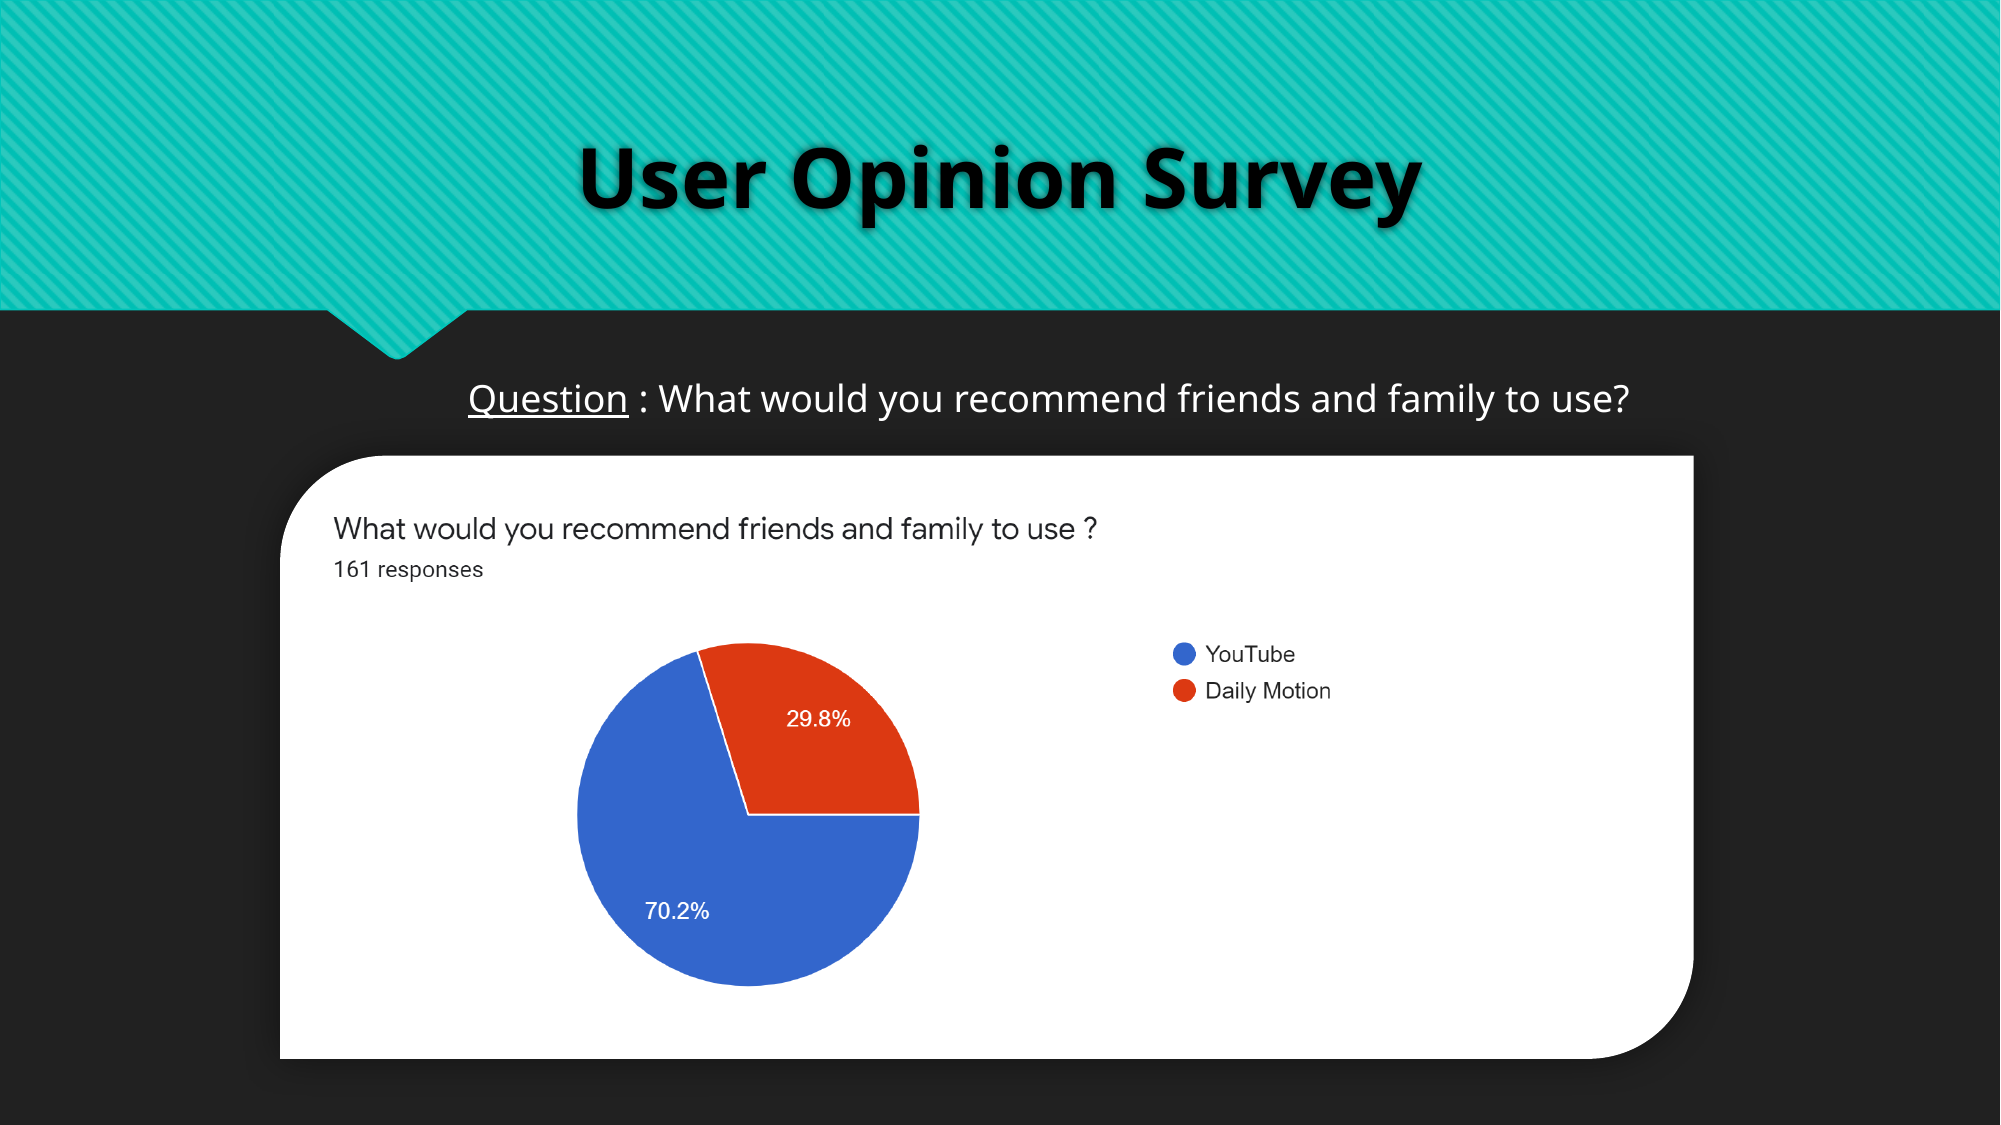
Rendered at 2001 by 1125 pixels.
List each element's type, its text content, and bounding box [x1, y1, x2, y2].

text_box Question : What would you recommend friends and family to use? [453, 367, 1726, 428]
title User Opinion Survey [132, 73, 1868, 233]
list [287, 462, 1687, 1052]
